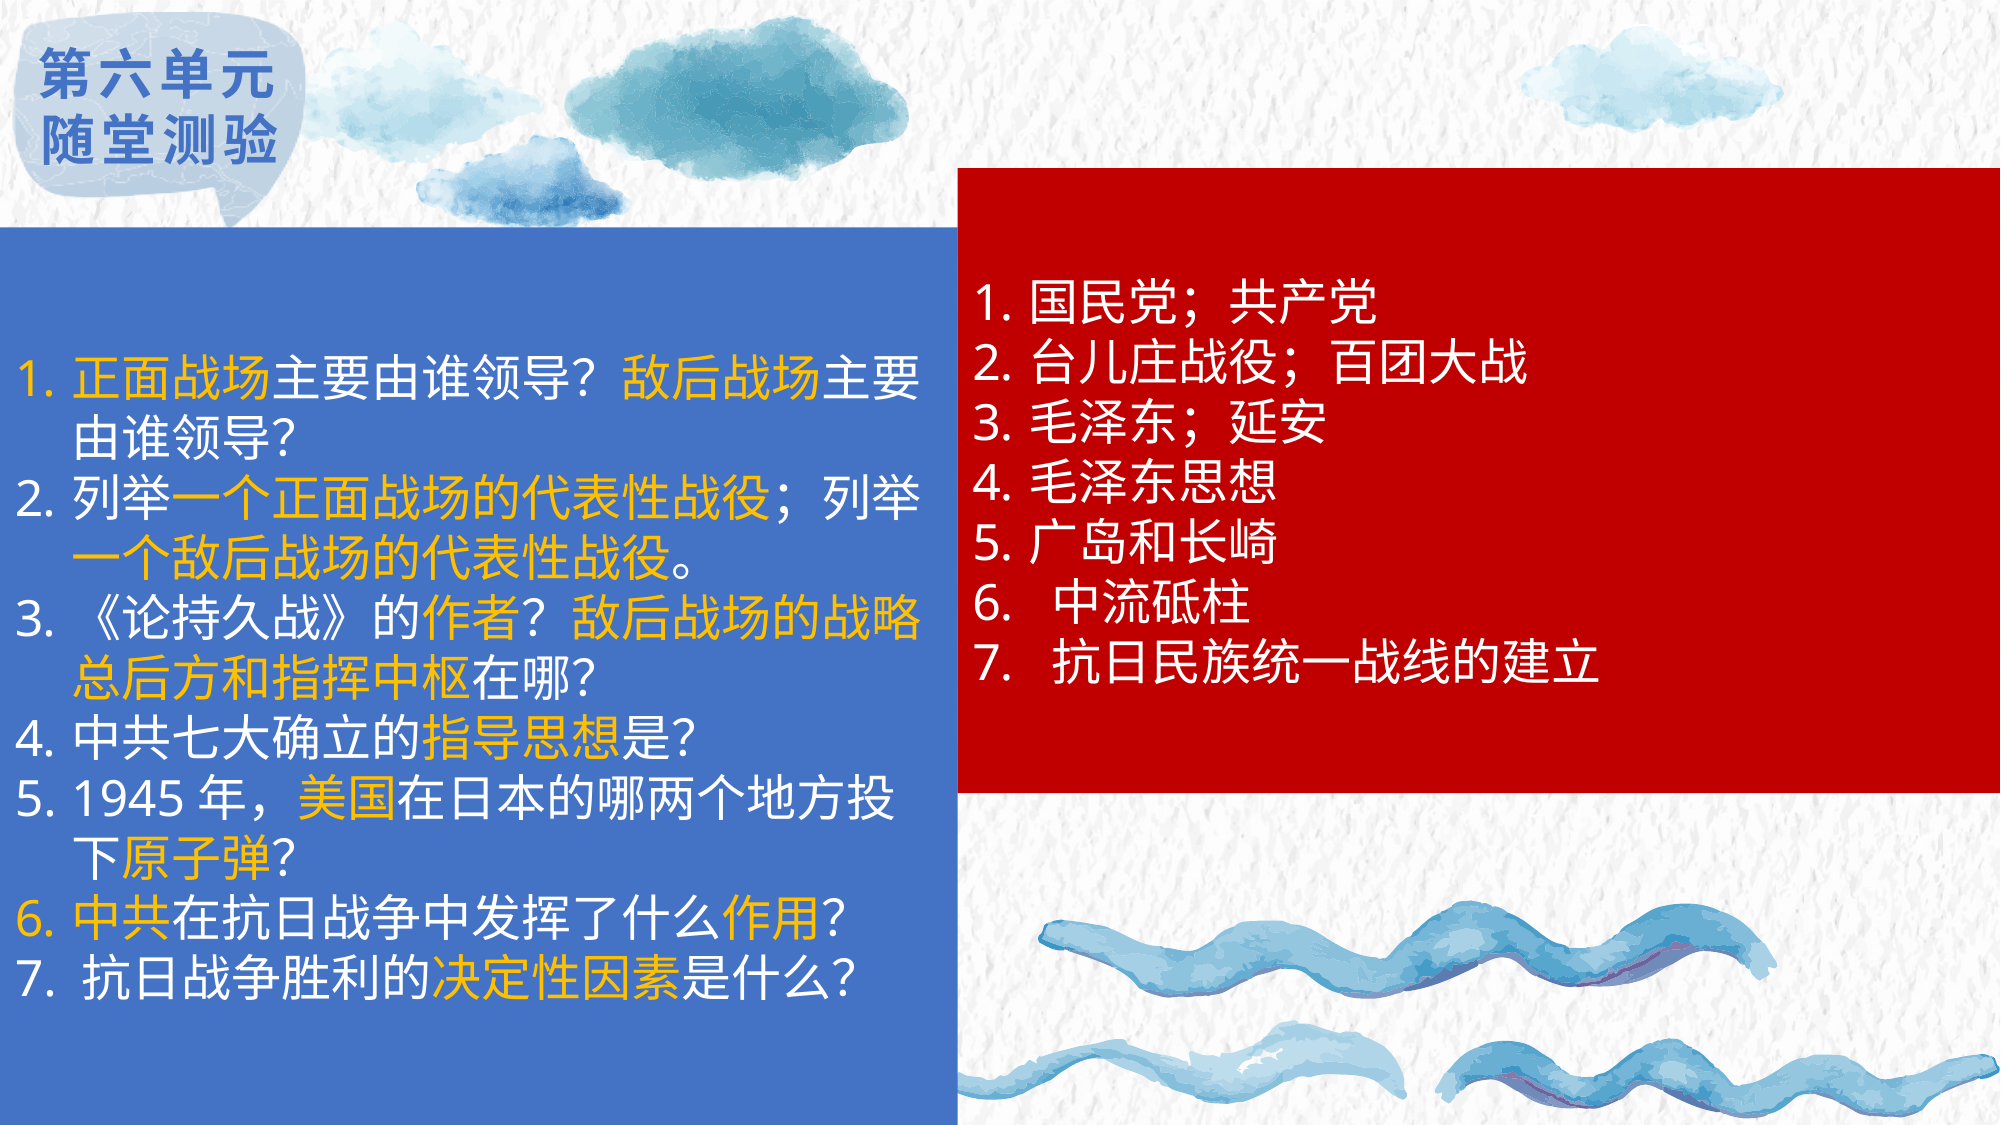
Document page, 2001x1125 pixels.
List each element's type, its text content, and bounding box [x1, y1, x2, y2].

text_box 正面战场主要由谁领导？敌后战场主要由谁领导？ 列举一个正面战场的代表性战役；列举一个敌后战场的代表性战役。 《论持久战》的作者？敌后战场的战略总后方和指挥中枢在哪？ 中共七大确立的指导思想是？ 1945年，美国在日本的哪两个地方投下原子弹？ 中共在抗日战争中发挥了什么作用？ 7. 抗日战争胜利的决定性因素是什么？ [0, 226, 959, 1125]
picture [0, 0, 2001, 1125]
picture [12, 918, 753, 1017]
text_box 国民党；共产党 台儿庄战役；百团大战 毛泽东；延安 毛泽东思想 广岛和长崎 中流砥柱 抗日民族统一战线的建立 [956, 167, 2000, 794]
